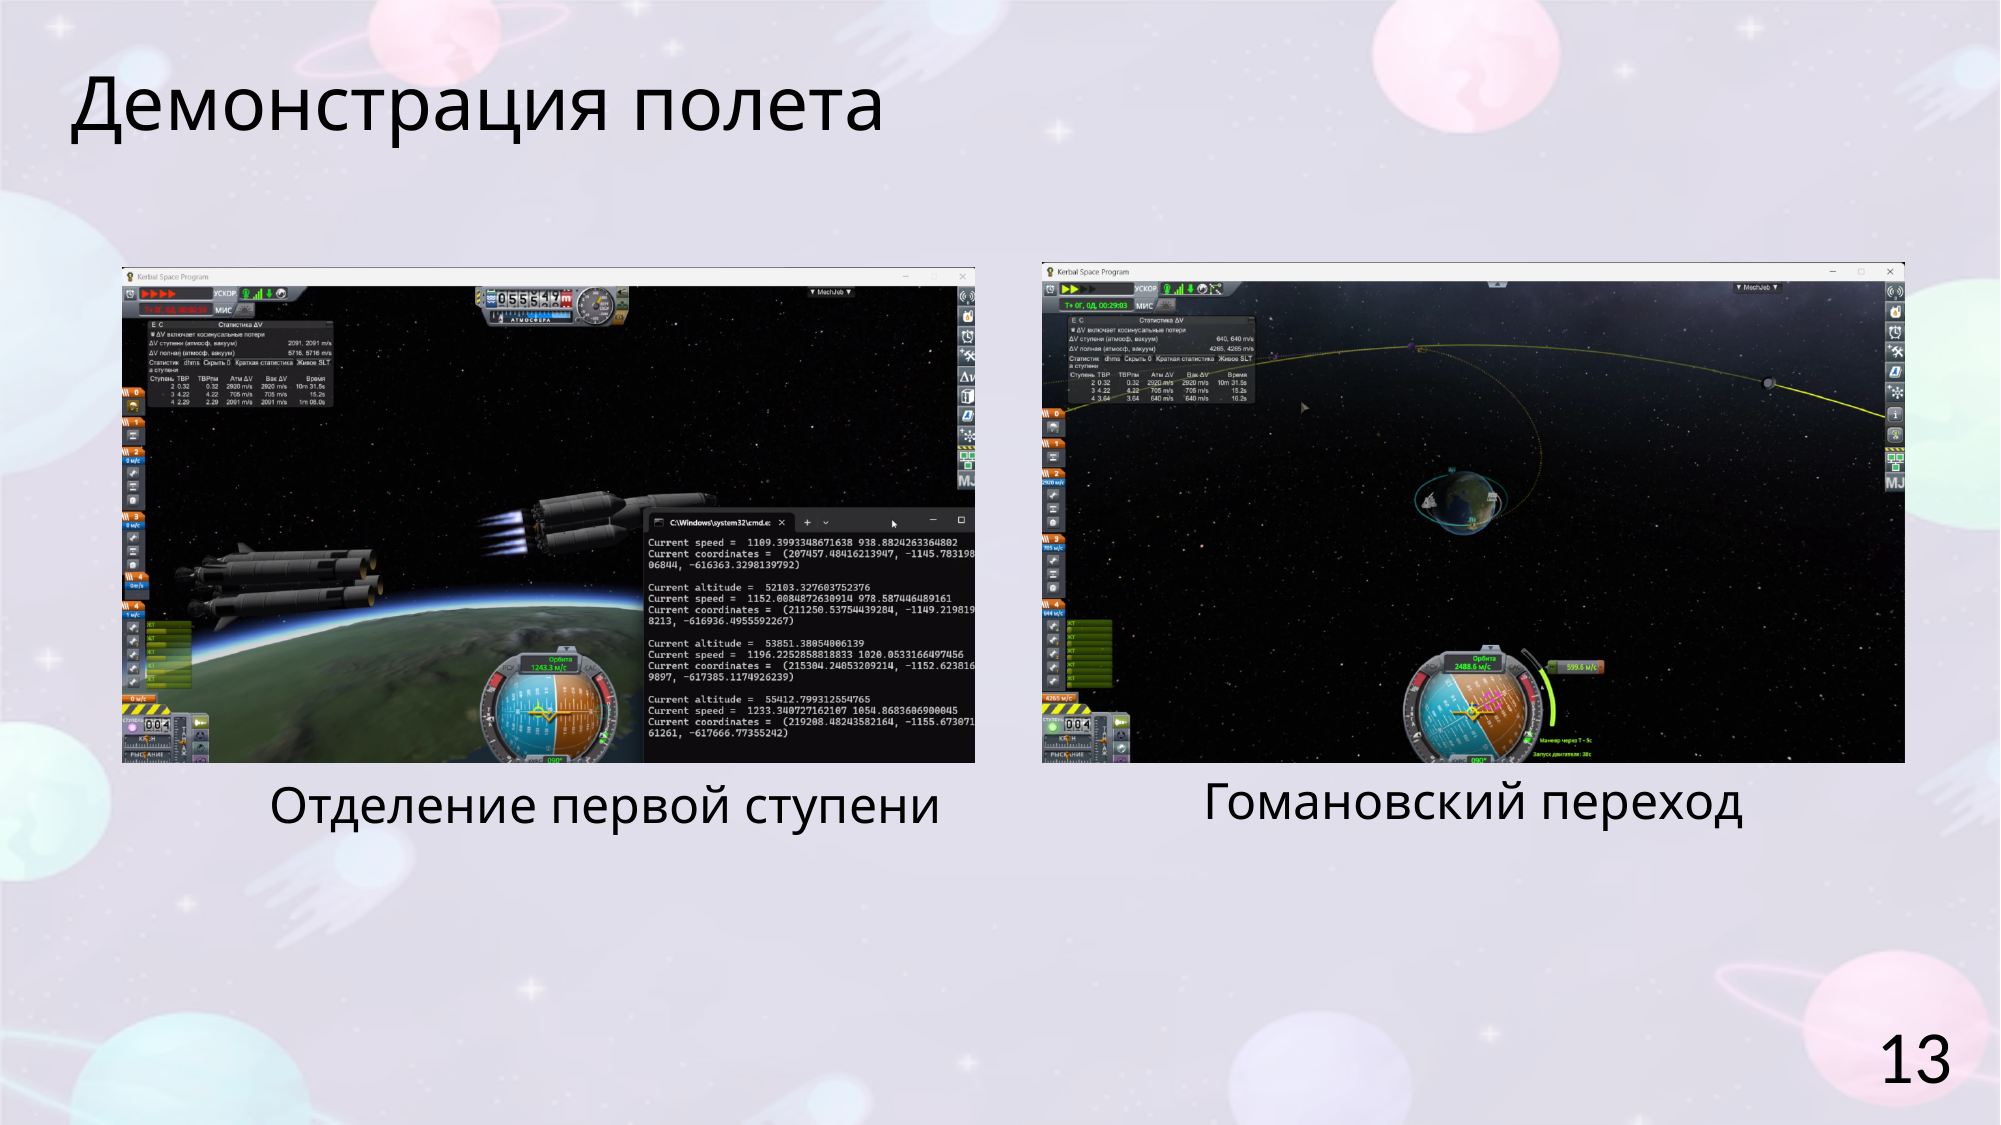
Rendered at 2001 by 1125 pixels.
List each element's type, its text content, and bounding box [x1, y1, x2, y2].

picture [1042, 262, 1905, 763]
text_box 13 [1861, 1001, 1968, 1106]
text_box Отделение первой ступени [254, 765, 1290, 841]
text_box Гомановский переход [1165, 763, 1782, 837]
text_box Демонстрация полета [56, 48, 1092, 154]
picture [122, 267, 975, 763]
